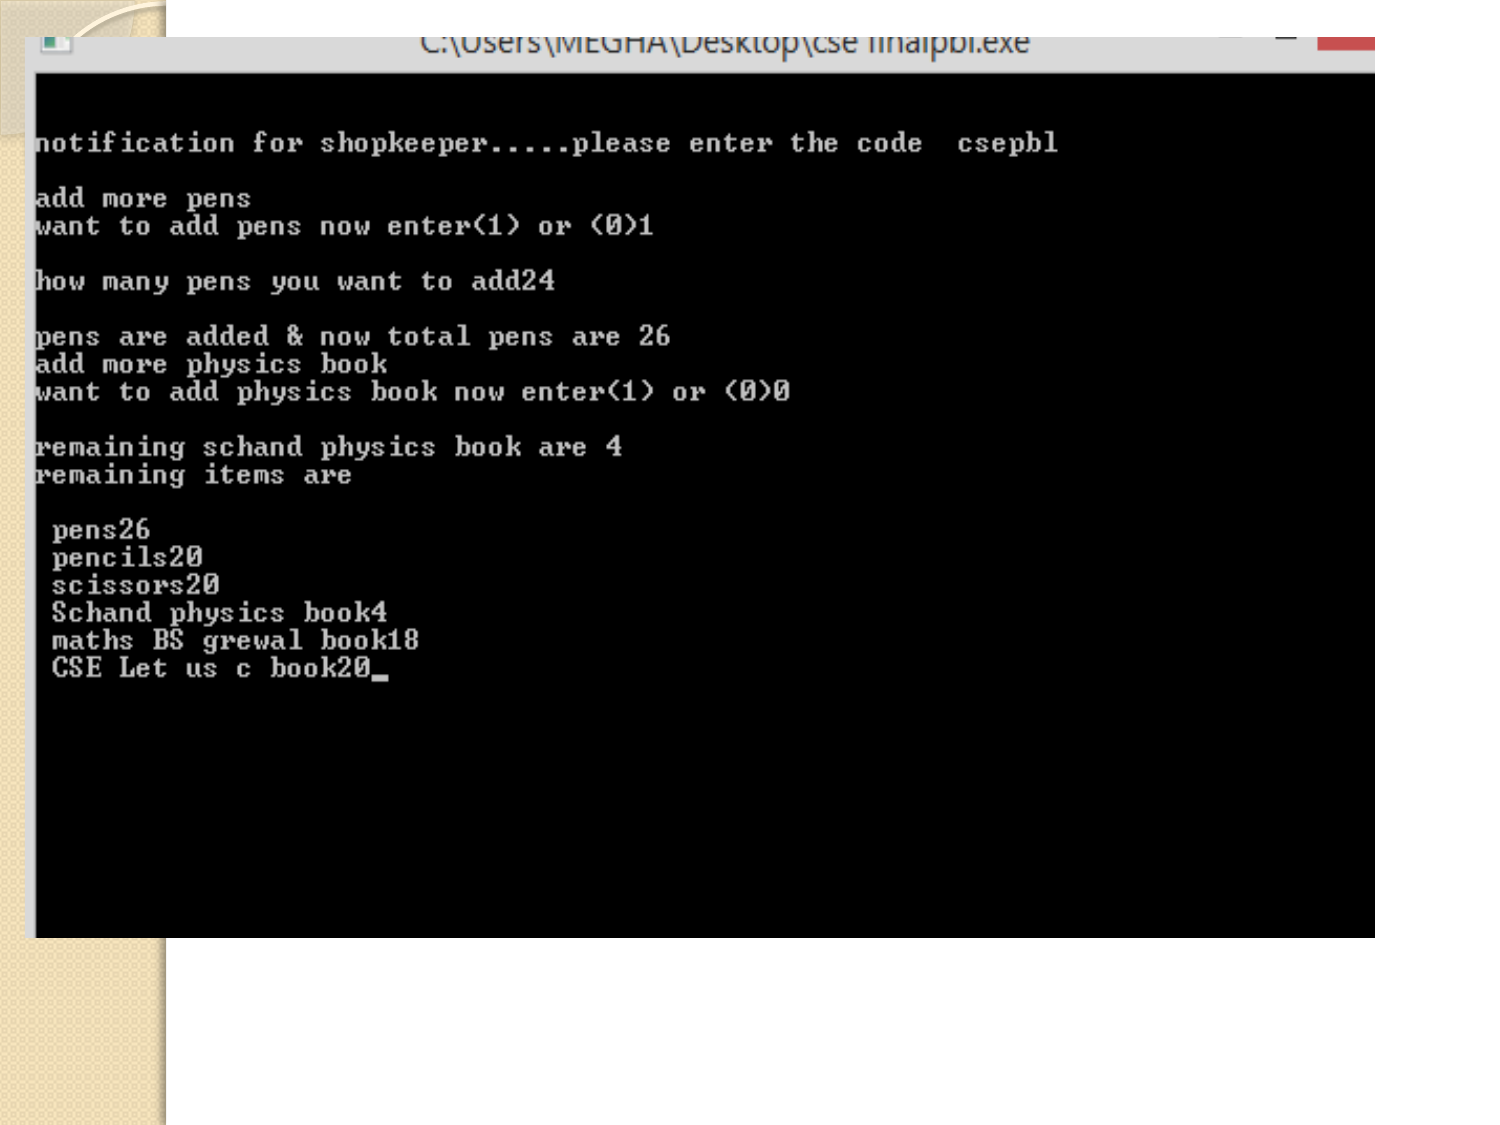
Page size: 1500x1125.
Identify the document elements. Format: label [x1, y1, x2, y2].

picture [24, 37, 1376, 938]
